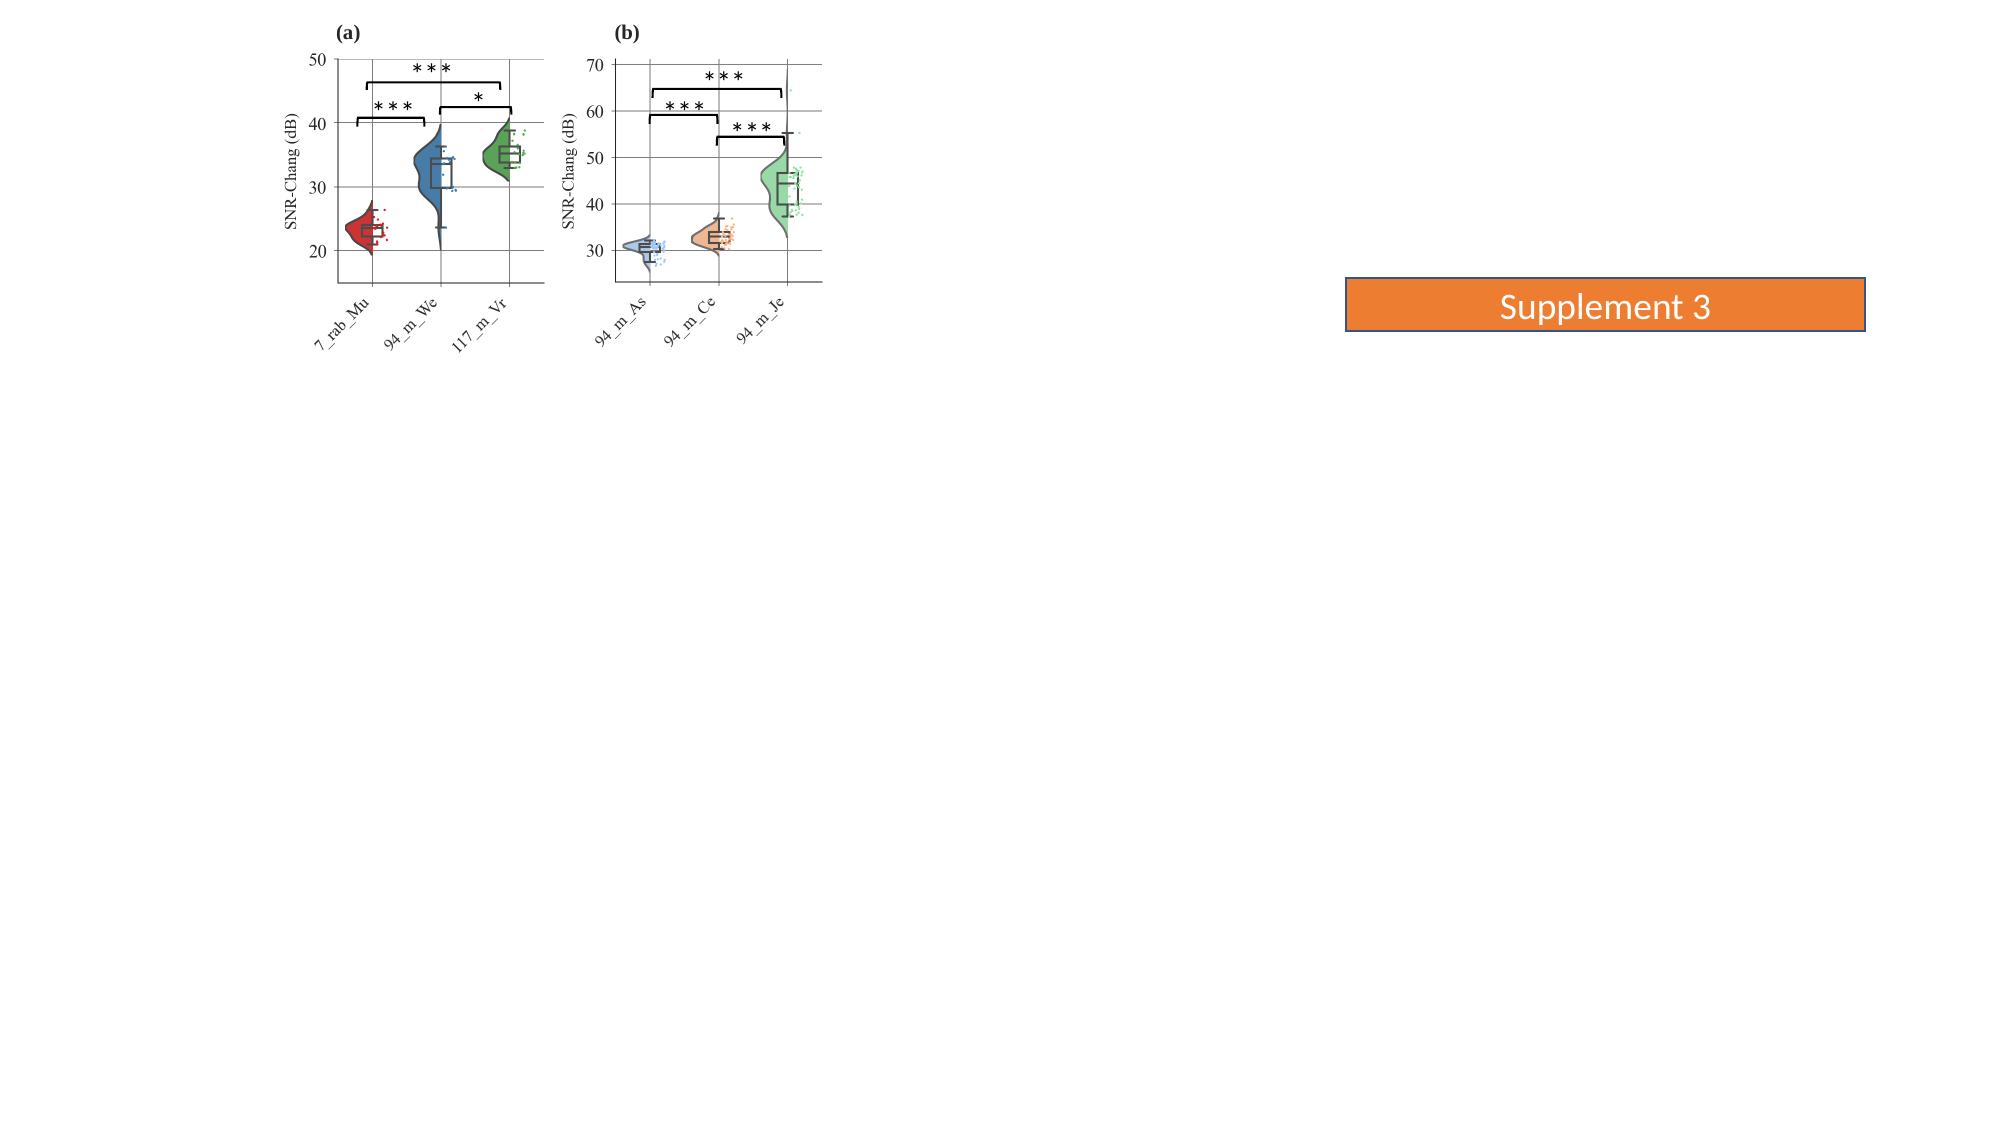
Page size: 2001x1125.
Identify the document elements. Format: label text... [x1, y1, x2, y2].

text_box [24, 0, 1094, 356]
text_box Supplement 3 [1345, 277, 1866, 332]
